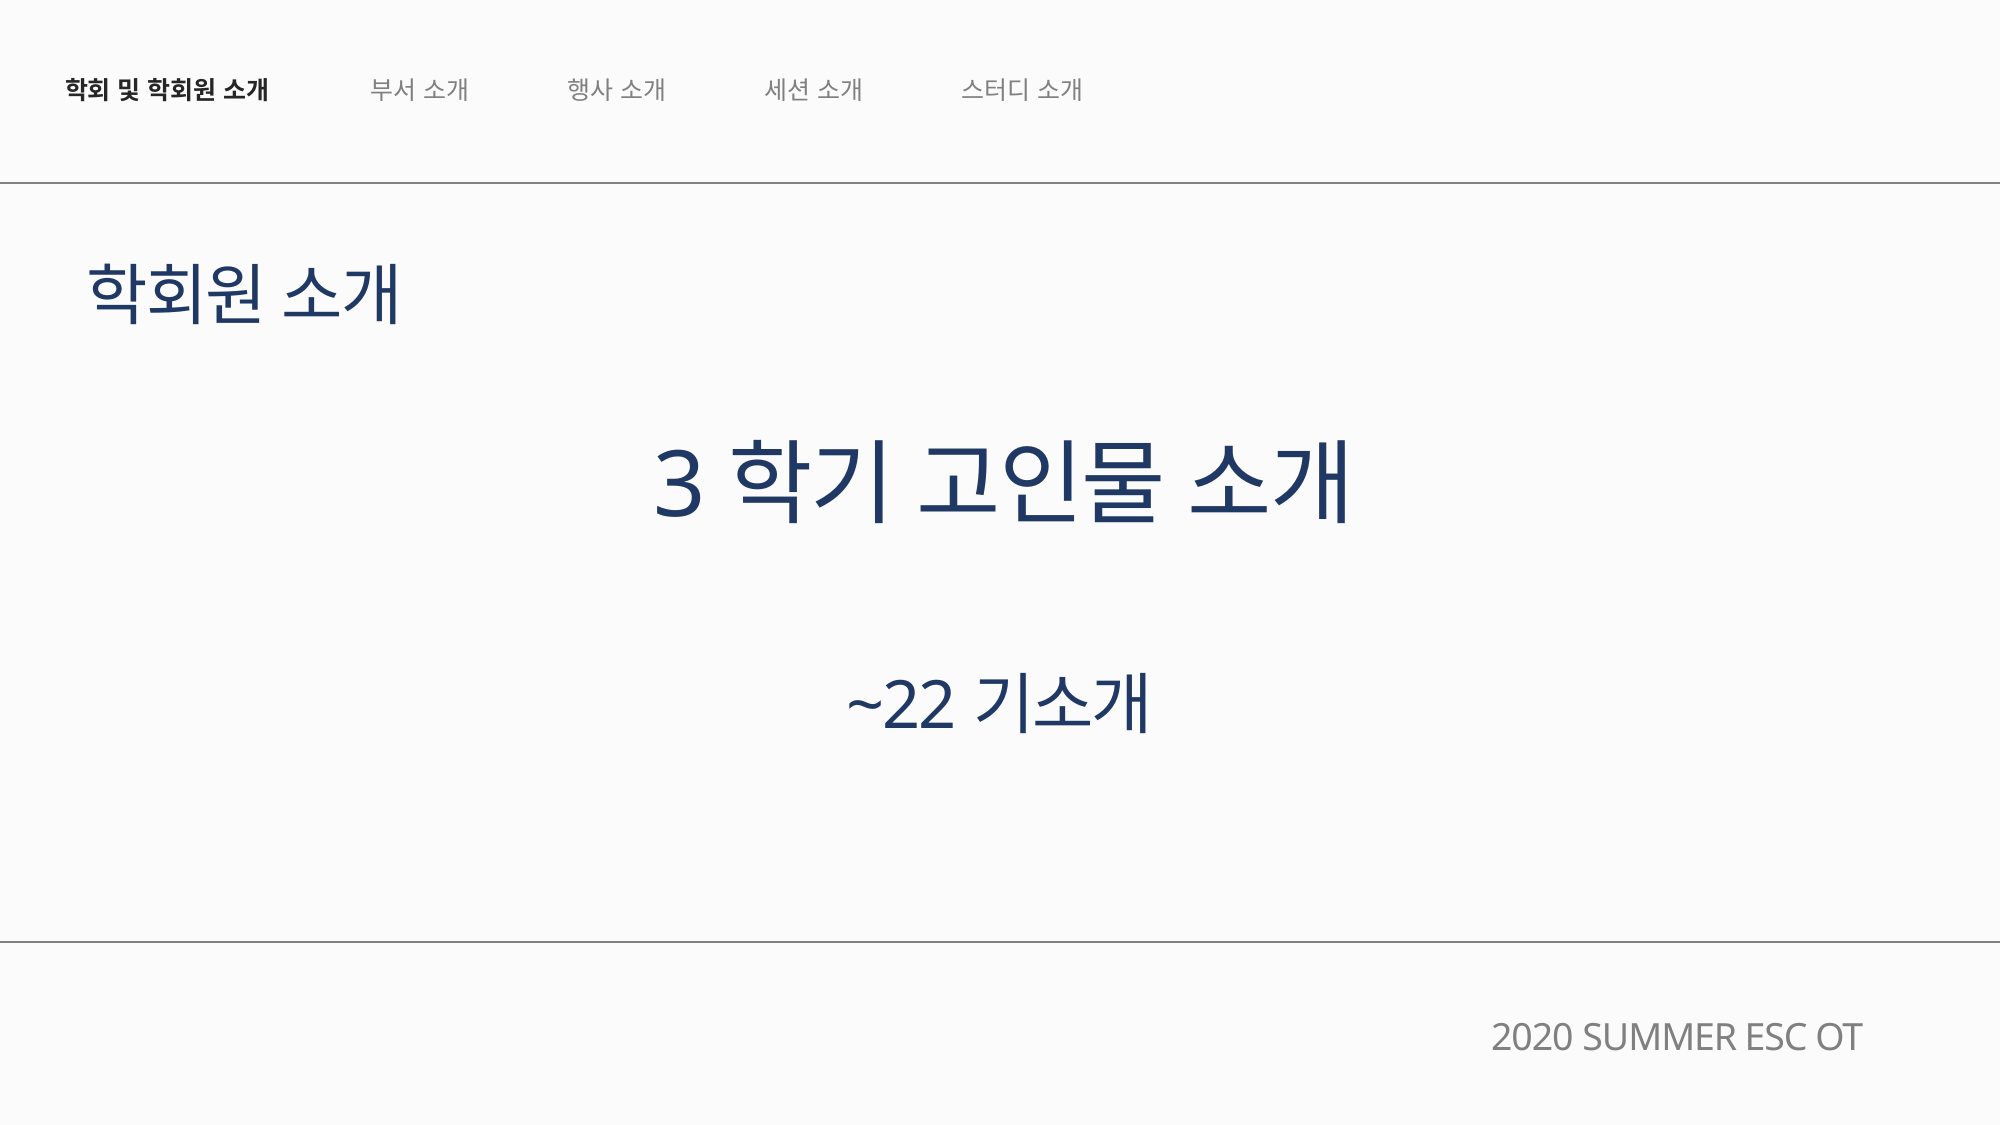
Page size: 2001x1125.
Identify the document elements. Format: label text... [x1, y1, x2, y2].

text_box ~22기소개 [735, 646, 1265, 750]
text_box 2020 SUMMER ESC OT [1475, 1001, 1878, 1066]
text_box 학회원 소개 [71, 237, 1201, 341]
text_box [44, 64, 1102, 113]
text_box 3학기 고인물 소개 [617, 406, 1391, 542]
